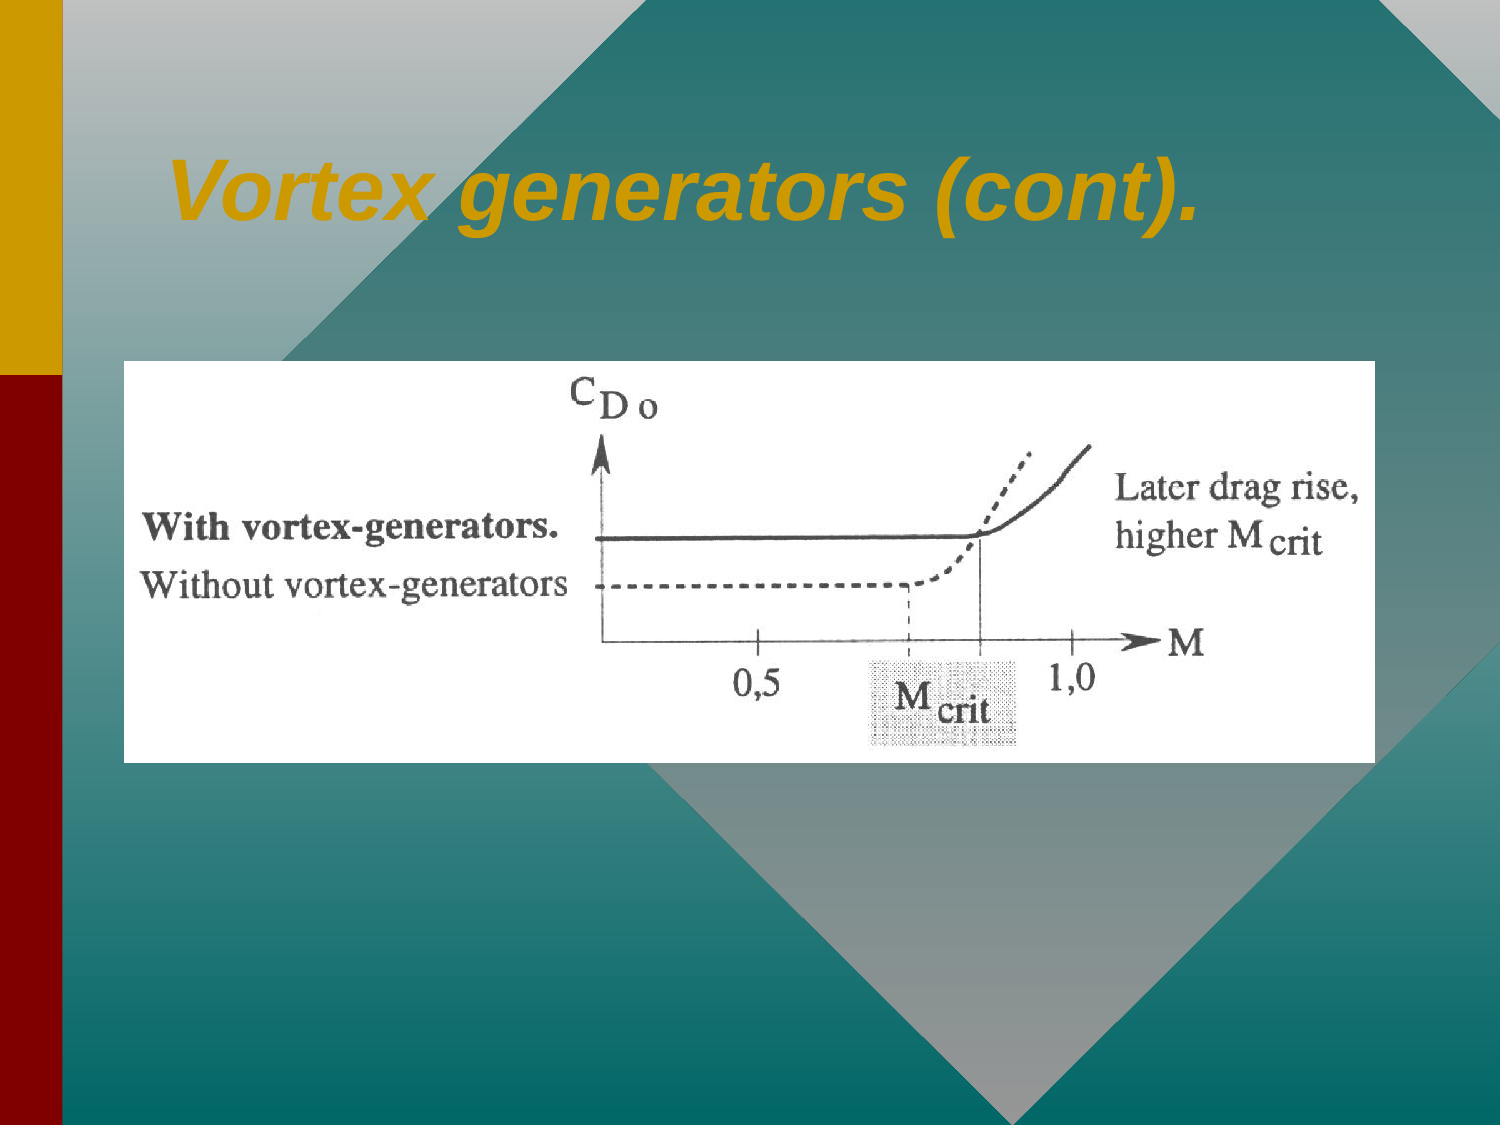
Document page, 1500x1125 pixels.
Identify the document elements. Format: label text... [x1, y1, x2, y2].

title Vortex generators (cont). [150, 99, 1350, 288]
picture [124, 361, 1376, 764]
